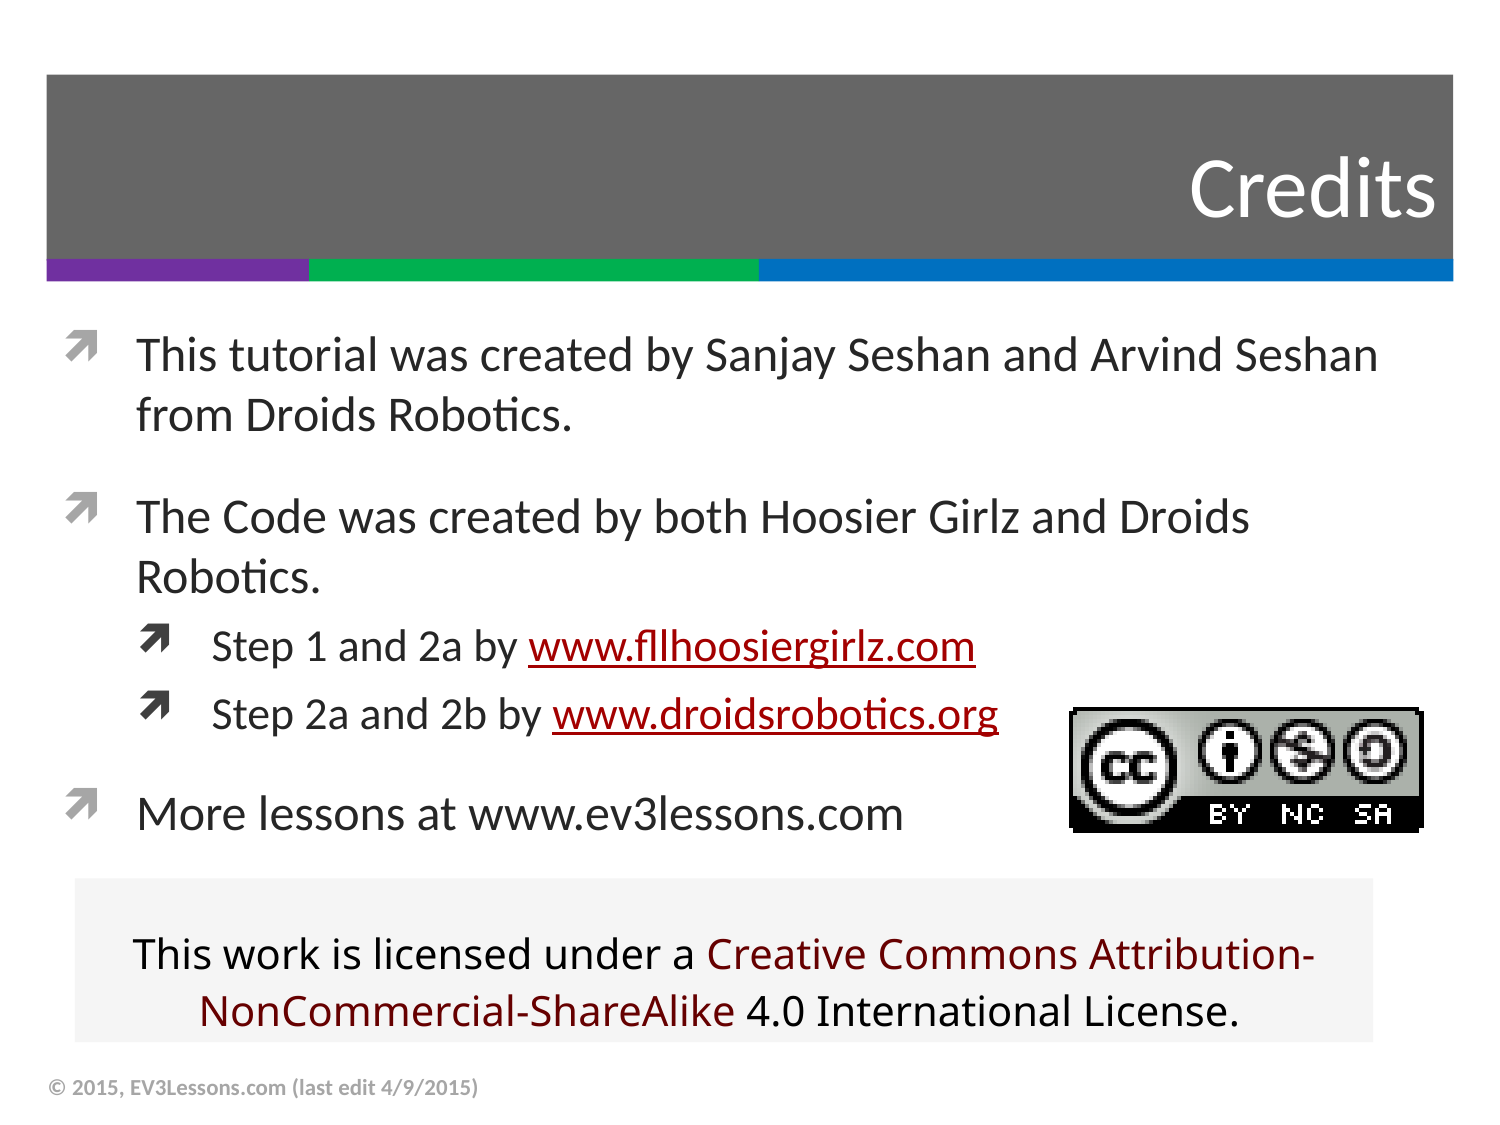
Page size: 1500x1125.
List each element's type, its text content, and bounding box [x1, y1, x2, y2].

title Credits [46, 103, 1454, 263]
text_box This work is licensed under a Creative Commons Attribution-NonCommercial-ShareAlike 4.0 International License. [74, 878, 1374, 1043]
footer © 2015, EV3Lessons.com (last edit 4/9/2015) [32, 1055, 1038, 1116]
list This tutorial was created by Sanjay Seshan and Arvind Seshan from Droids Robotics. The Code was created by both Hoosier Girlz and Droids Robotics. Step 1 and 2a by www.fllhoosiergirlz.com Step 2a and 2b by www.droidsrobotics.org More lessons at www.ev3lessons.com [46, 314, 1454, 902]
picture [1068, 706, 1425, 833]
